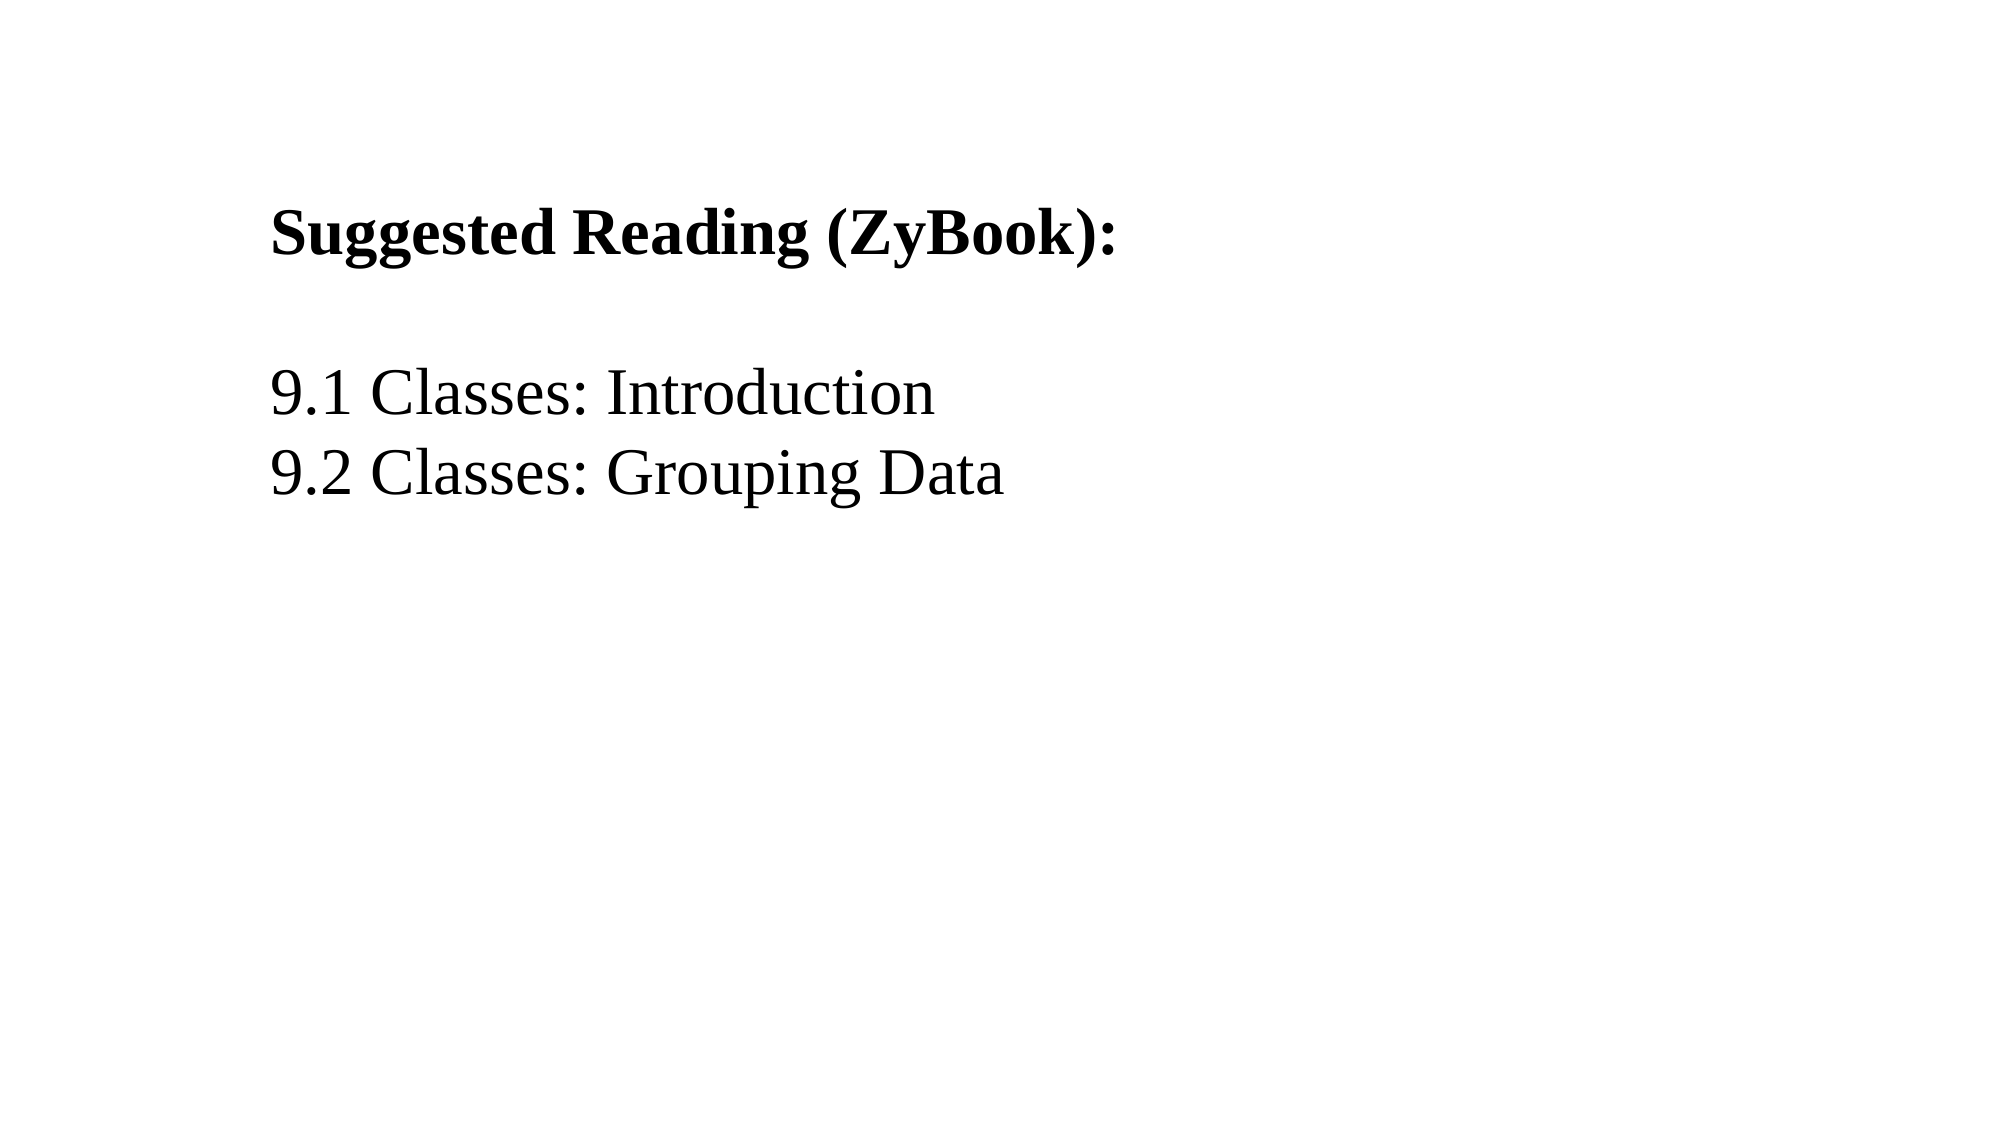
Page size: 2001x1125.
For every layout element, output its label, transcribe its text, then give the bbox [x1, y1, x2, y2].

text_box Suggested Reading (ZyBook): 9.1 Classes: Introduction 9.2 Classes: Grouping Data [255, 180, 1136, 516]
